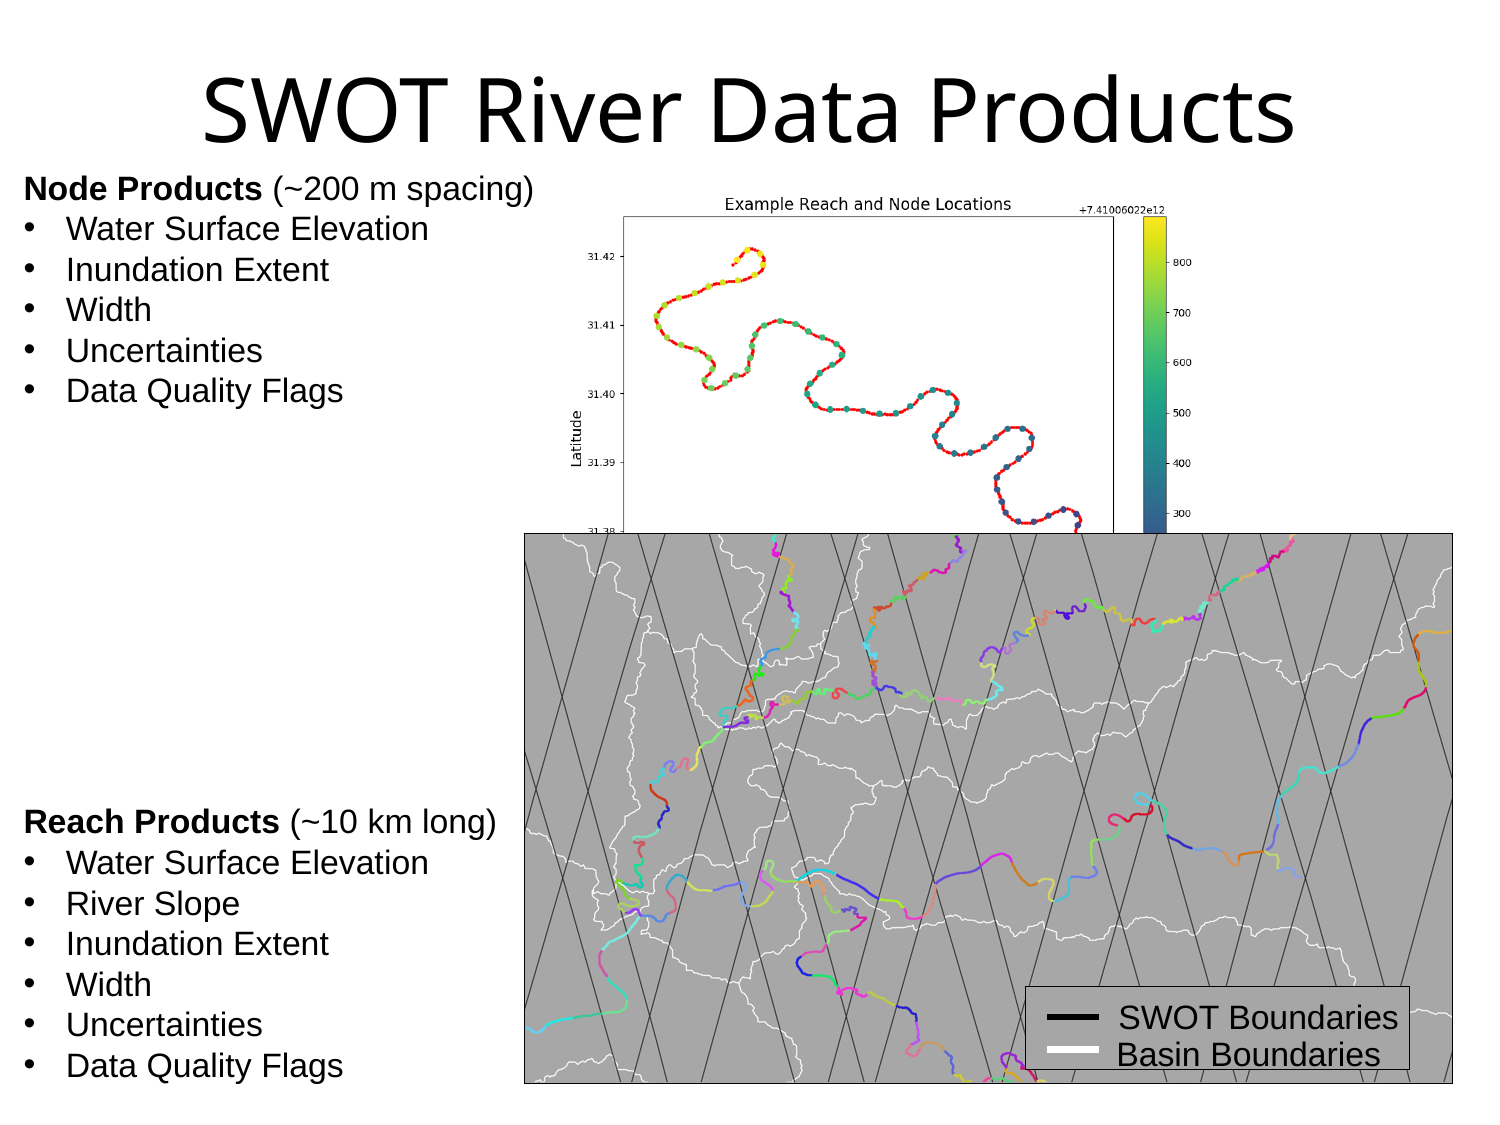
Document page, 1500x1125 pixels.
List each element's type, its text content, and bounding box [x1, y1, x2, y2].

picture [523, 147, 1314, 533]
text_box Reach Products (~10 km long) Water Surface Elevation River Slope Inundation Extent Width Uncertainties Data Quality Flags [8, 792, 521, 1092]
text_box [523, 533, 1453, 1085]
title SWOT River Data Products [75, 15, 1425, 198]
text_box Node Products (~200 m spacing) Water Surface Elevation Inundation Extent Width Uncertainties Data Quality Flags [8, 158, 518, 417]
